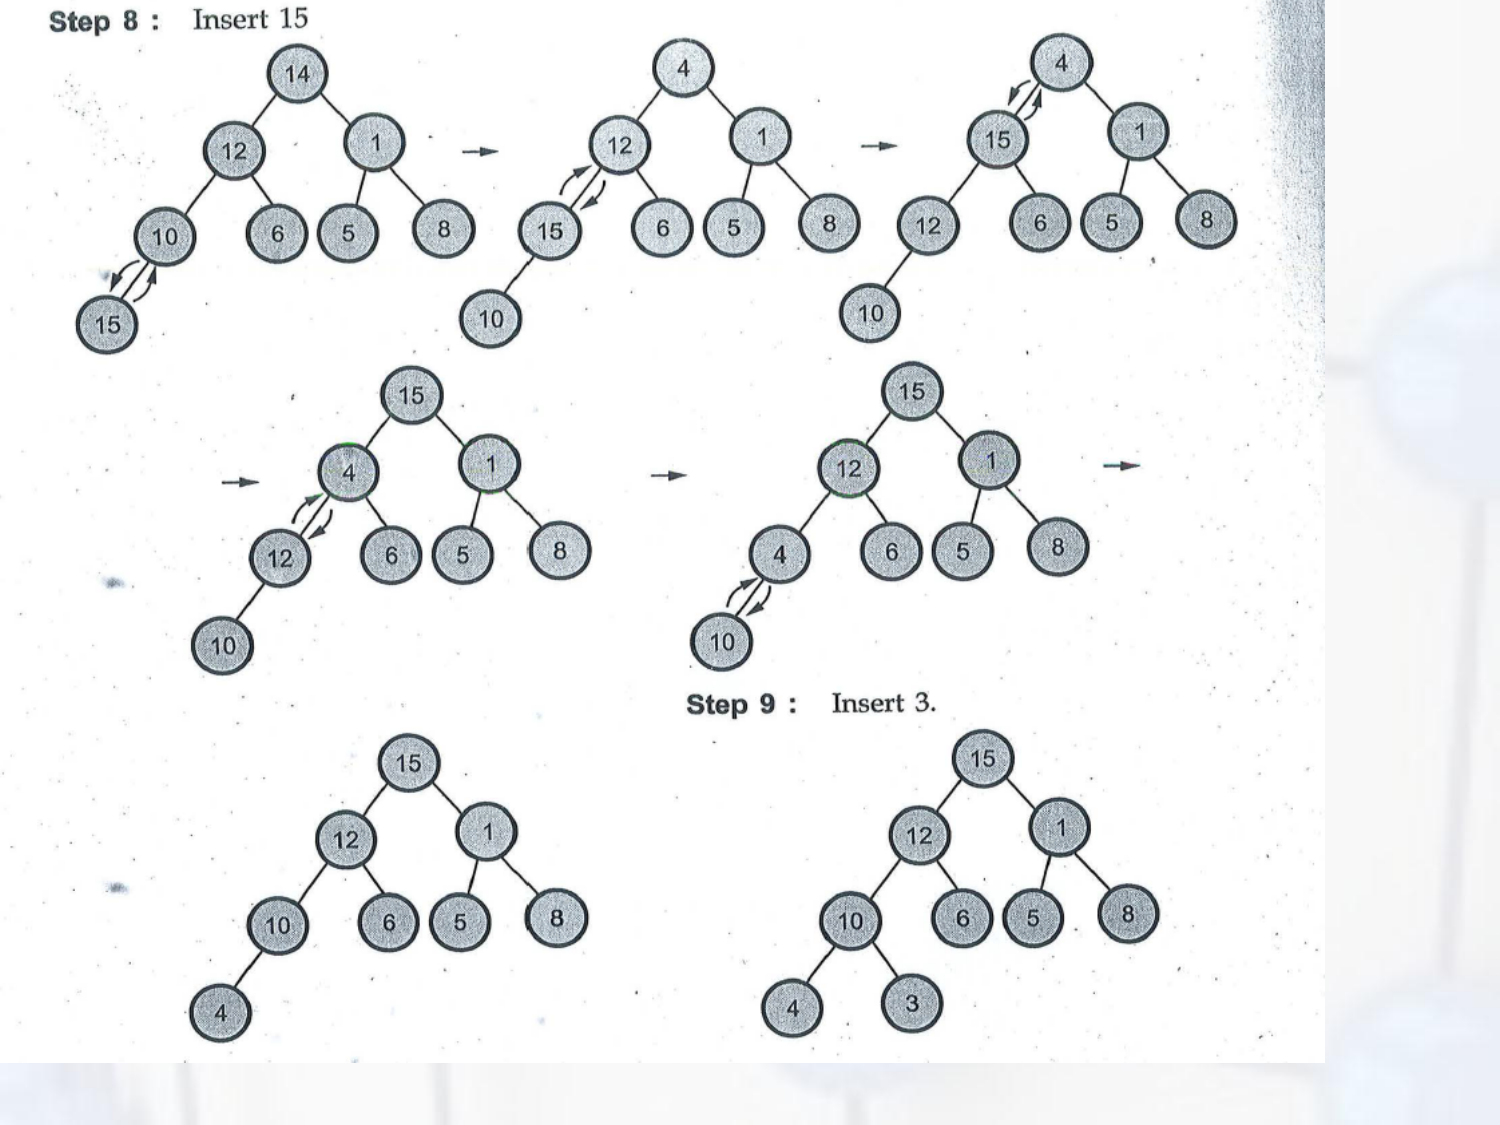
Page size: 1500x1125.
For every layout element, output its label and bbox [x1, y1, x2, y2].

picture [0, 0, 1500, 1125]
list [0, 0, 1326, 1063]
